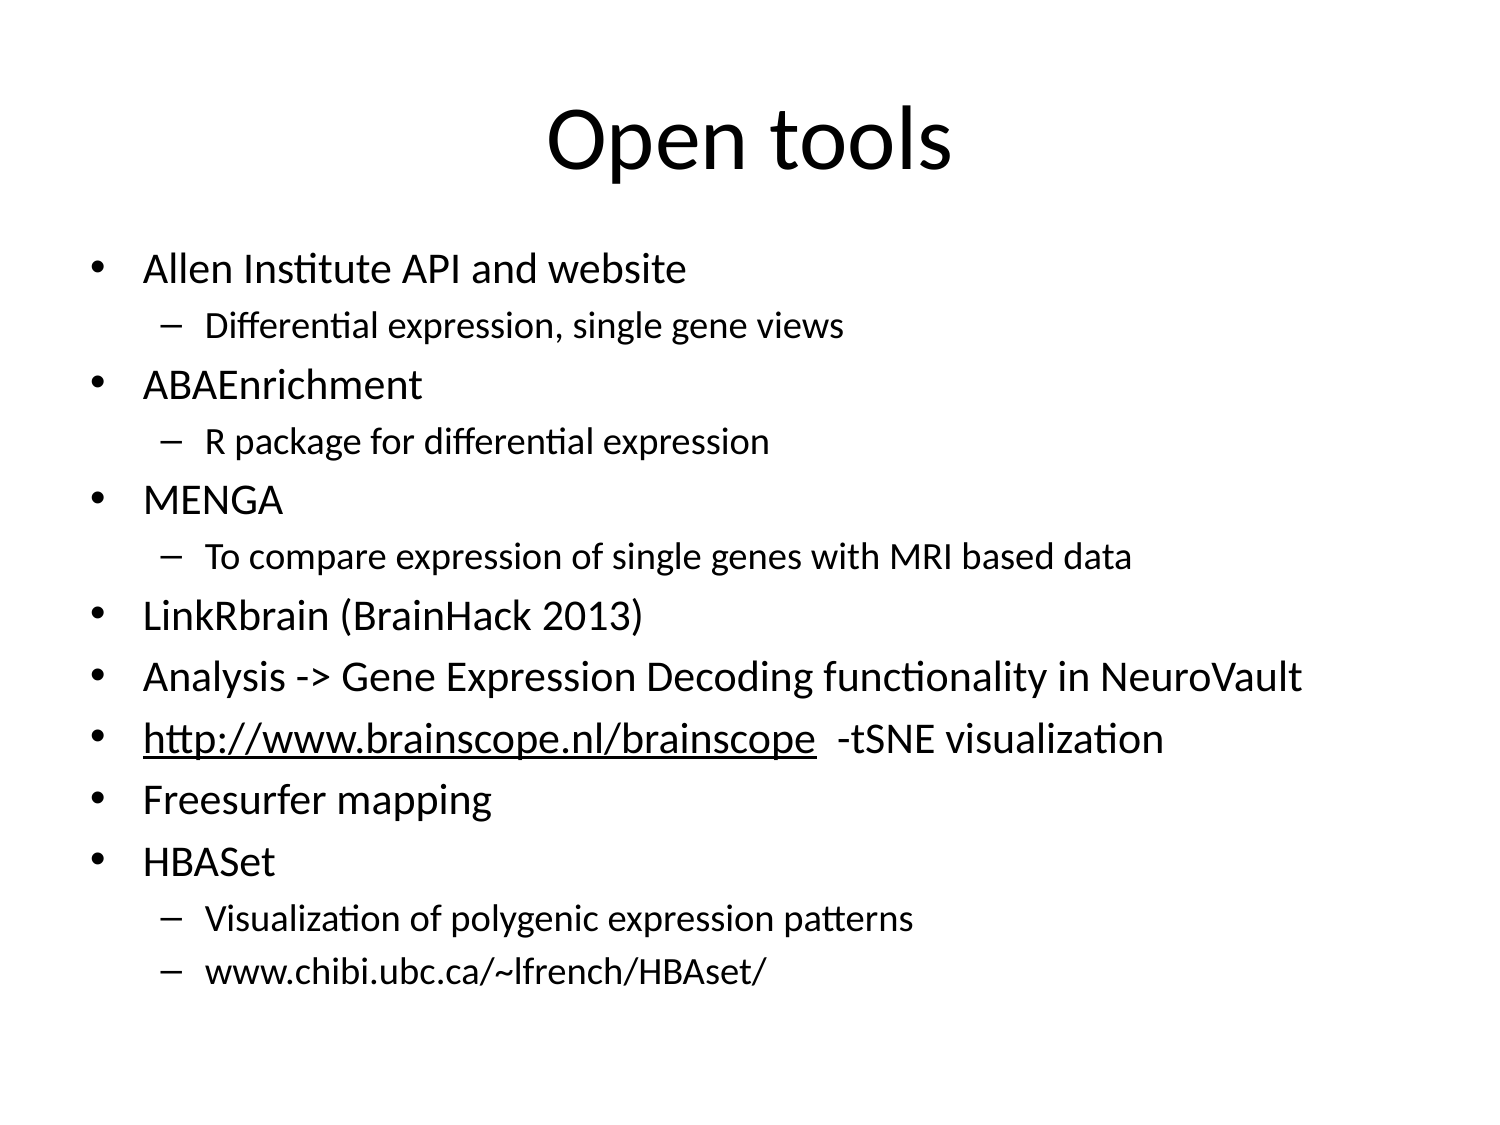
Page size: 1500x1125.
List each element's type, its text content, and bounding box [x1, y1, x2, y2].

title Open tools [75, 38, 1425, 227]
list Allen Institute API and website Differential expression, single gene views ABAEnrichment R package for differential expression MENGA To compare expression of single genes with MRI based data LinkRbrain (BrainHack 2013) Analysis -> Gene Expression Decoding functionality in NeuroVault http://www.brainscope.nl/brainscope -tSNE visualization Freesurfer mapping HBASet Visualization of polygenic expression patterns www.chibi.ubc.ca/~lfrench/HBAset/ [75, 232, 1425, 1005]
